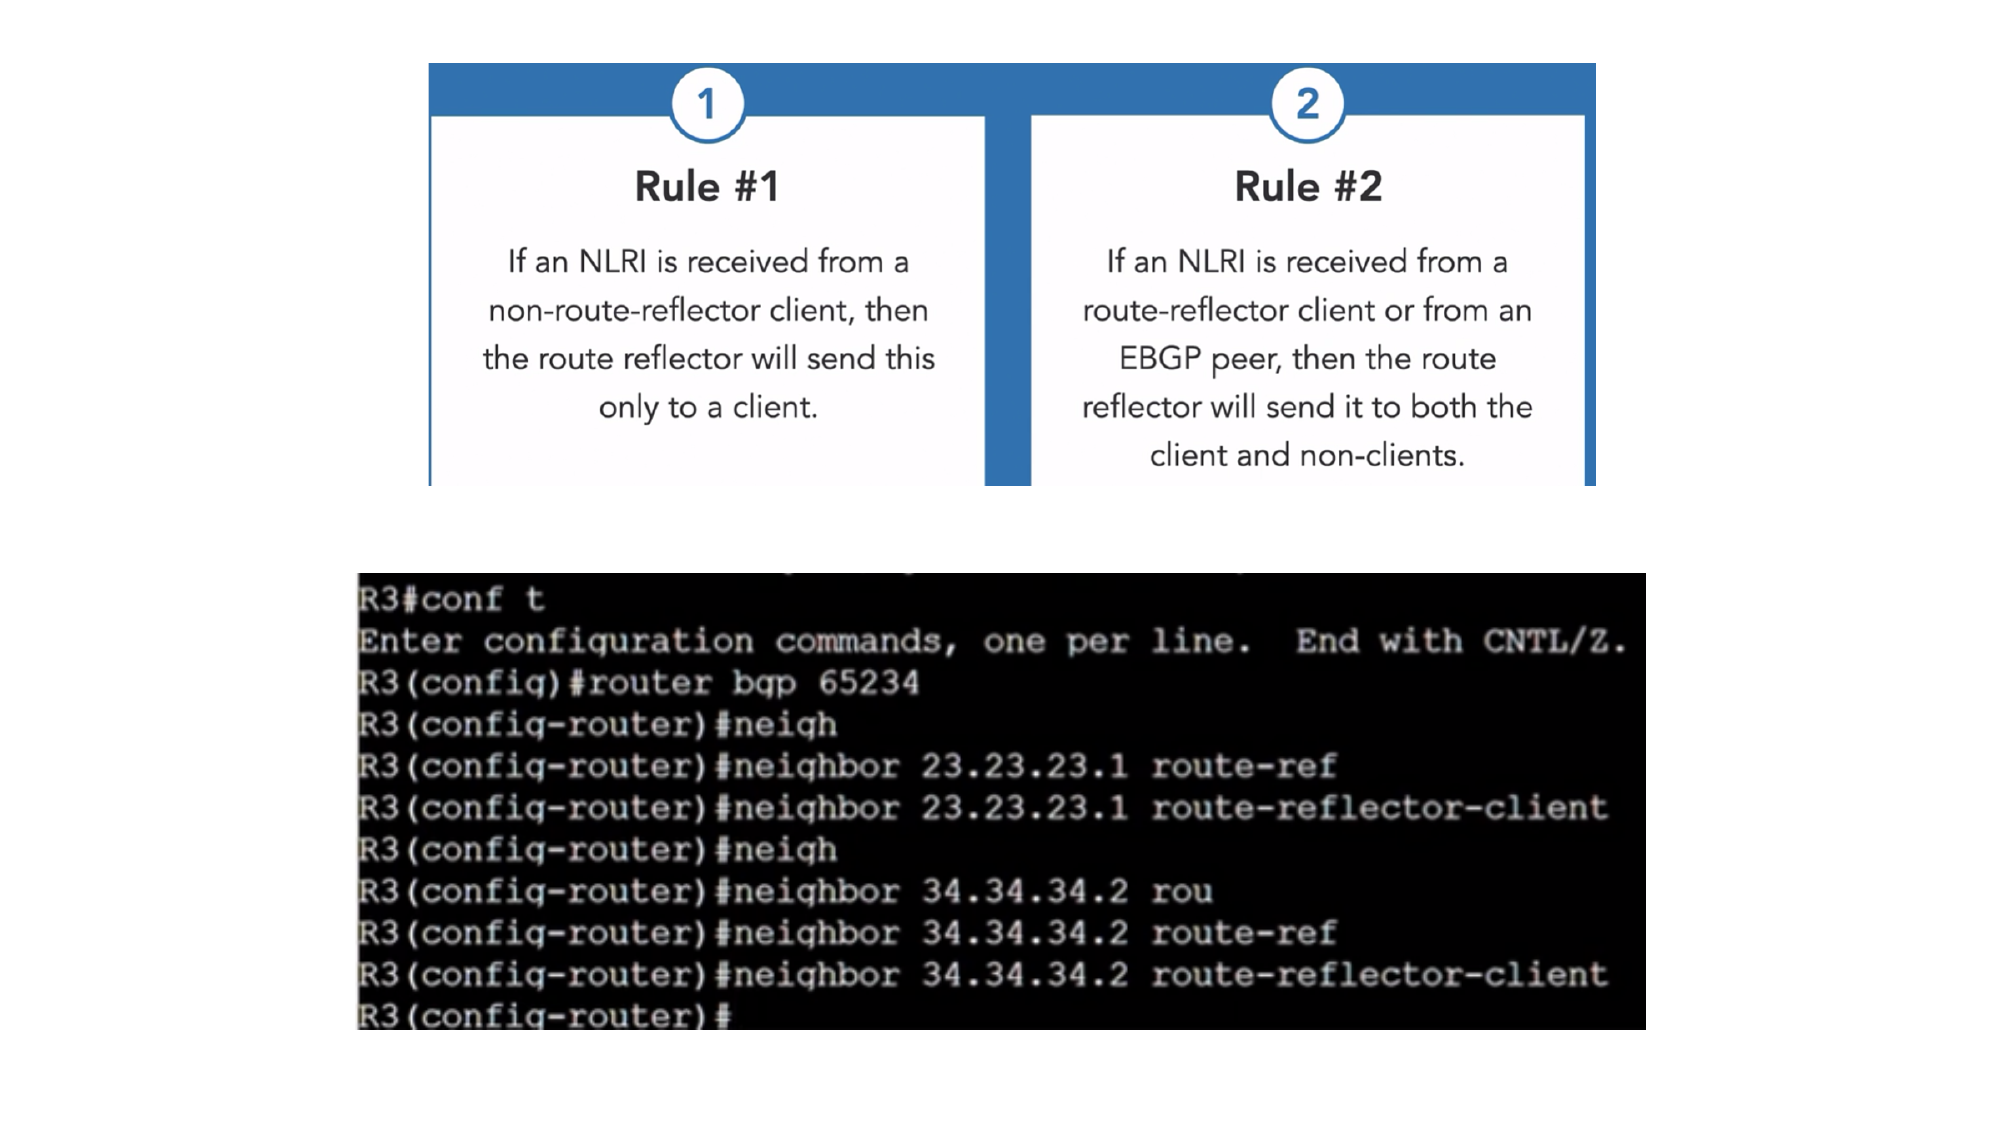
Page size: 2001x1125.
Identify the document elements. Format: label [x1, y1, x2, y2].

picture [428, 63, 1596, 486]
picture [354, 573, 1646, 1030]
